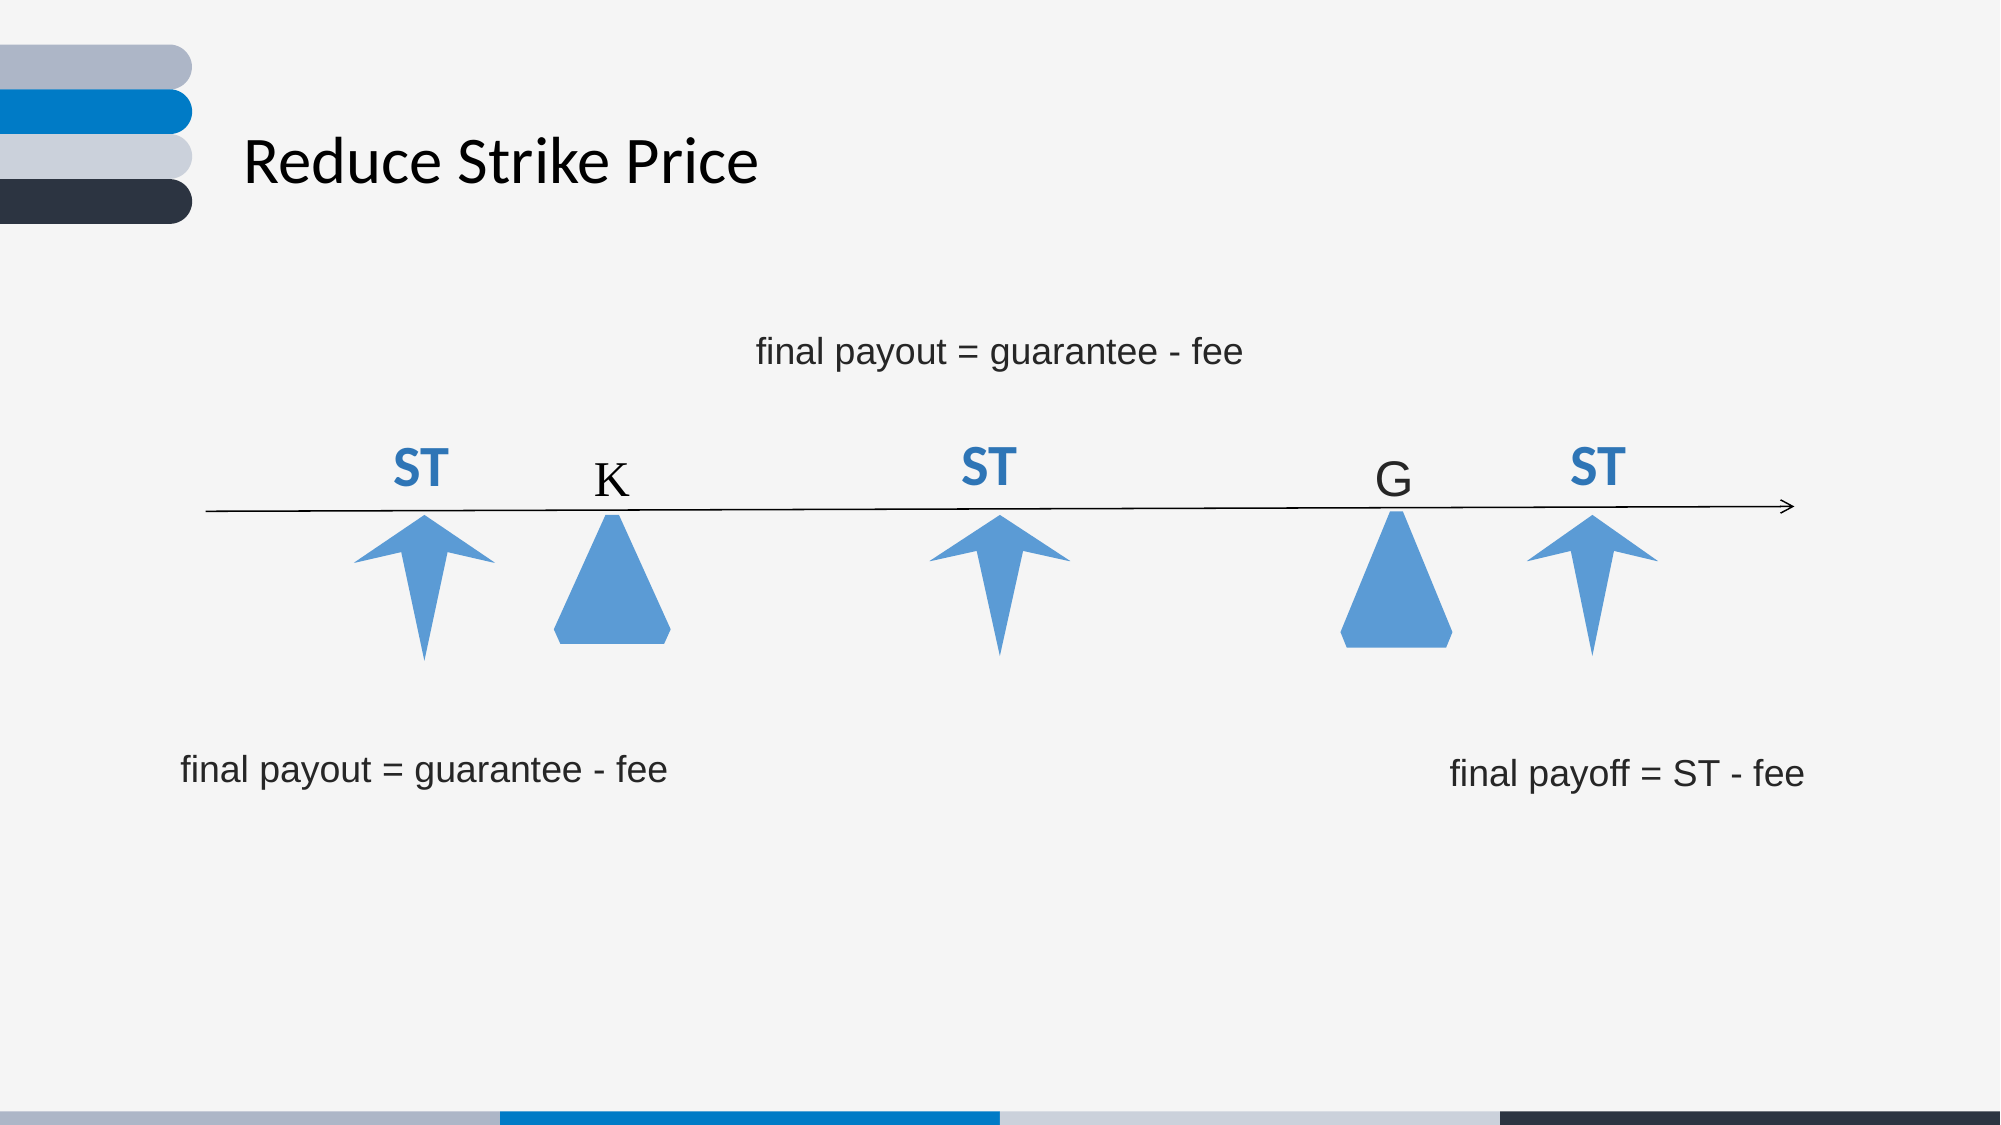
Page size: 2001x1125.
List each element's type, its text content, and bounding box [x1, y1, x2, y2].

text_box ST [946, 419, 1054, 503]
text_box K [579, 439, 836, 503]
text_box Reduce Strike Price [228, 109, 961, 205]
text_box ST [378, 420, 554, 503]
text_box final payout = guarantee - fee [741, 296, 1259, 380]
text_box final payoff = ST - fee [1434, 719, 1821, 802]
text_box final payout = guarantee - fee [165, 714, 684, 798]
text_box G [1359, 409, 1977, 514]
text_box [551, 523, 673, 647]
text_box ST [1555, 419, 1700, 503]
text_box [205, 506, 1795, 512]
text_box [351, 523, 498, 663]
text_box [927, 523, 1073, 659]
text_box [1524, 523, 1661, 659]
text_box [1338, 523, 1455, 650]
